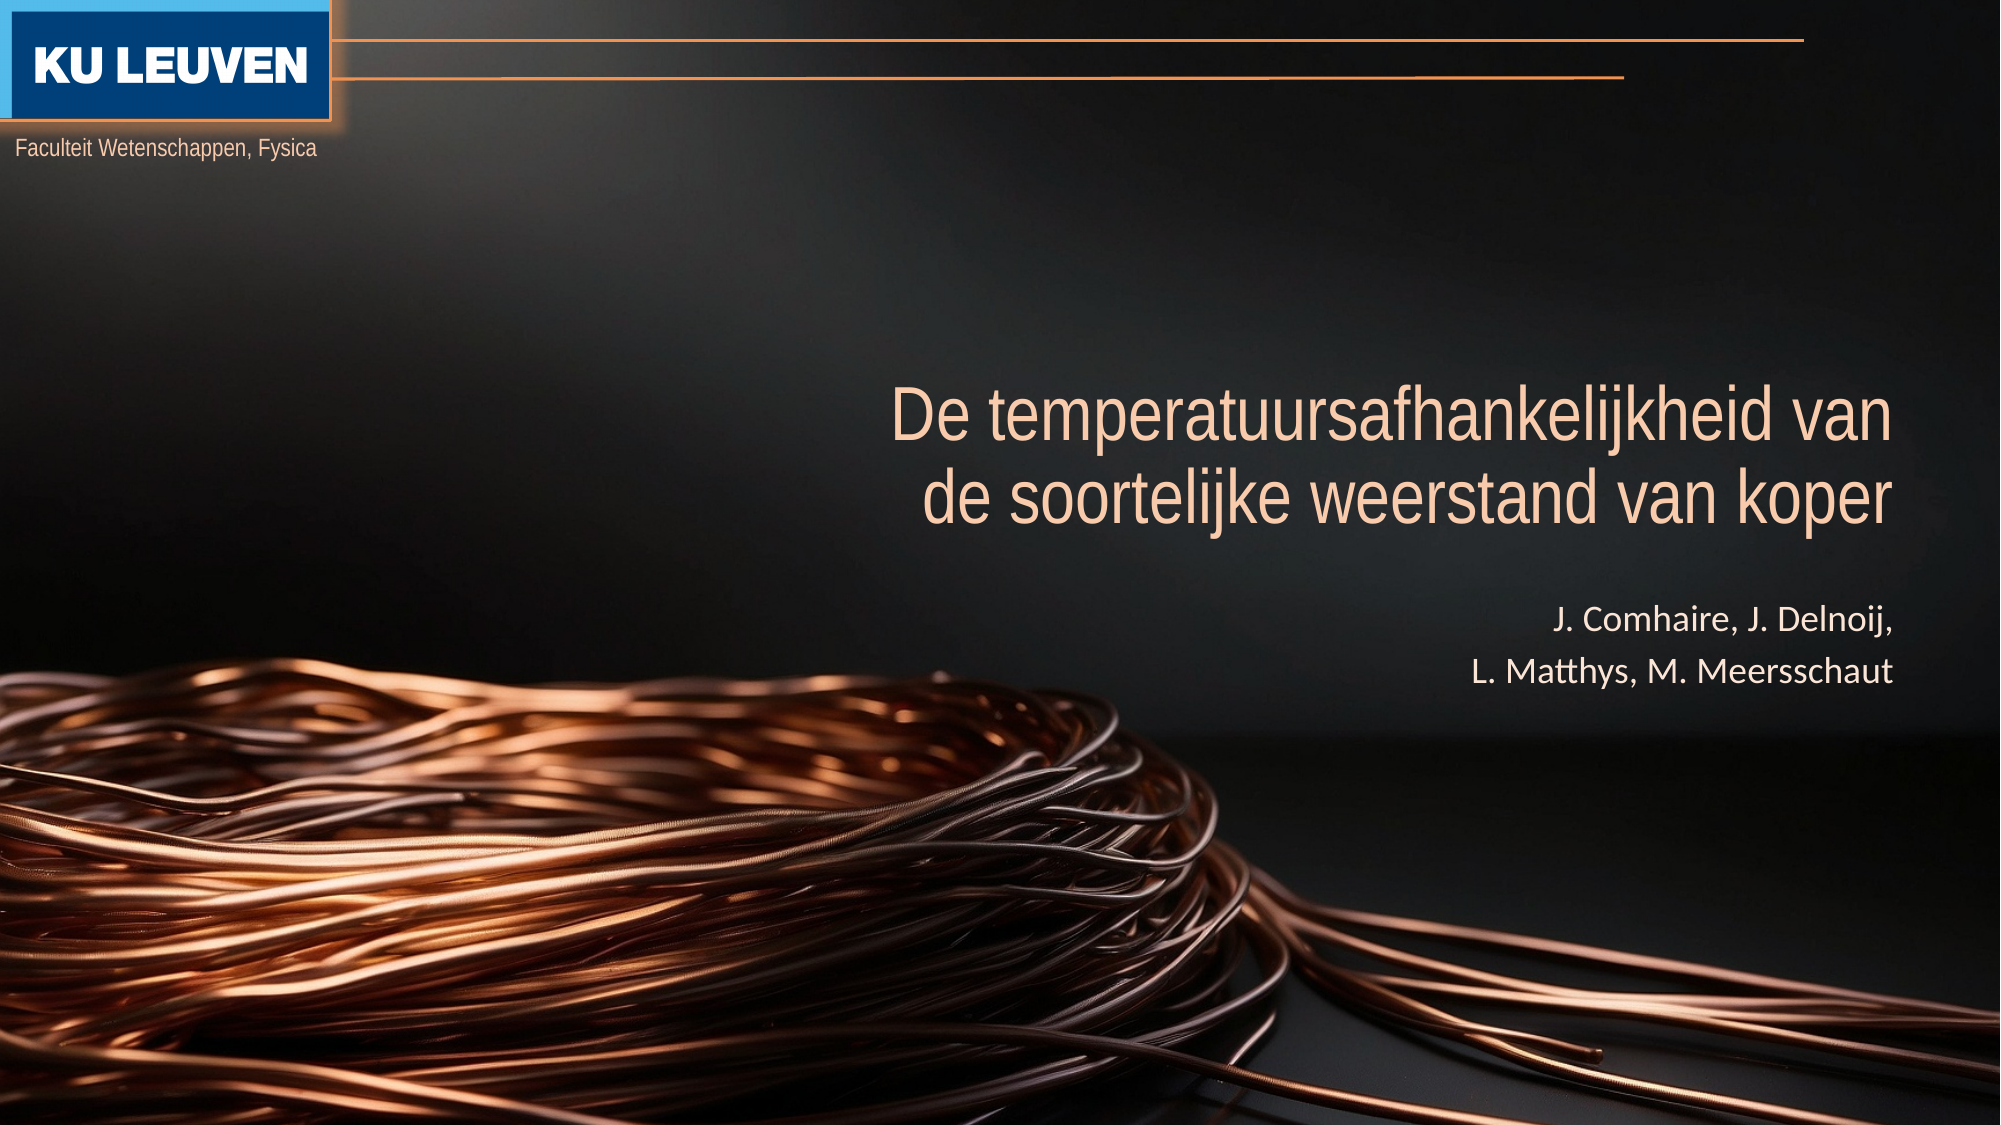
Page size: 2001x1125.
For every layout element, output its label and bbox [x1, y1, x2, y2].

text_box [0, 0, 1805, 119]
picture [0, 0, 2000, 1125]
